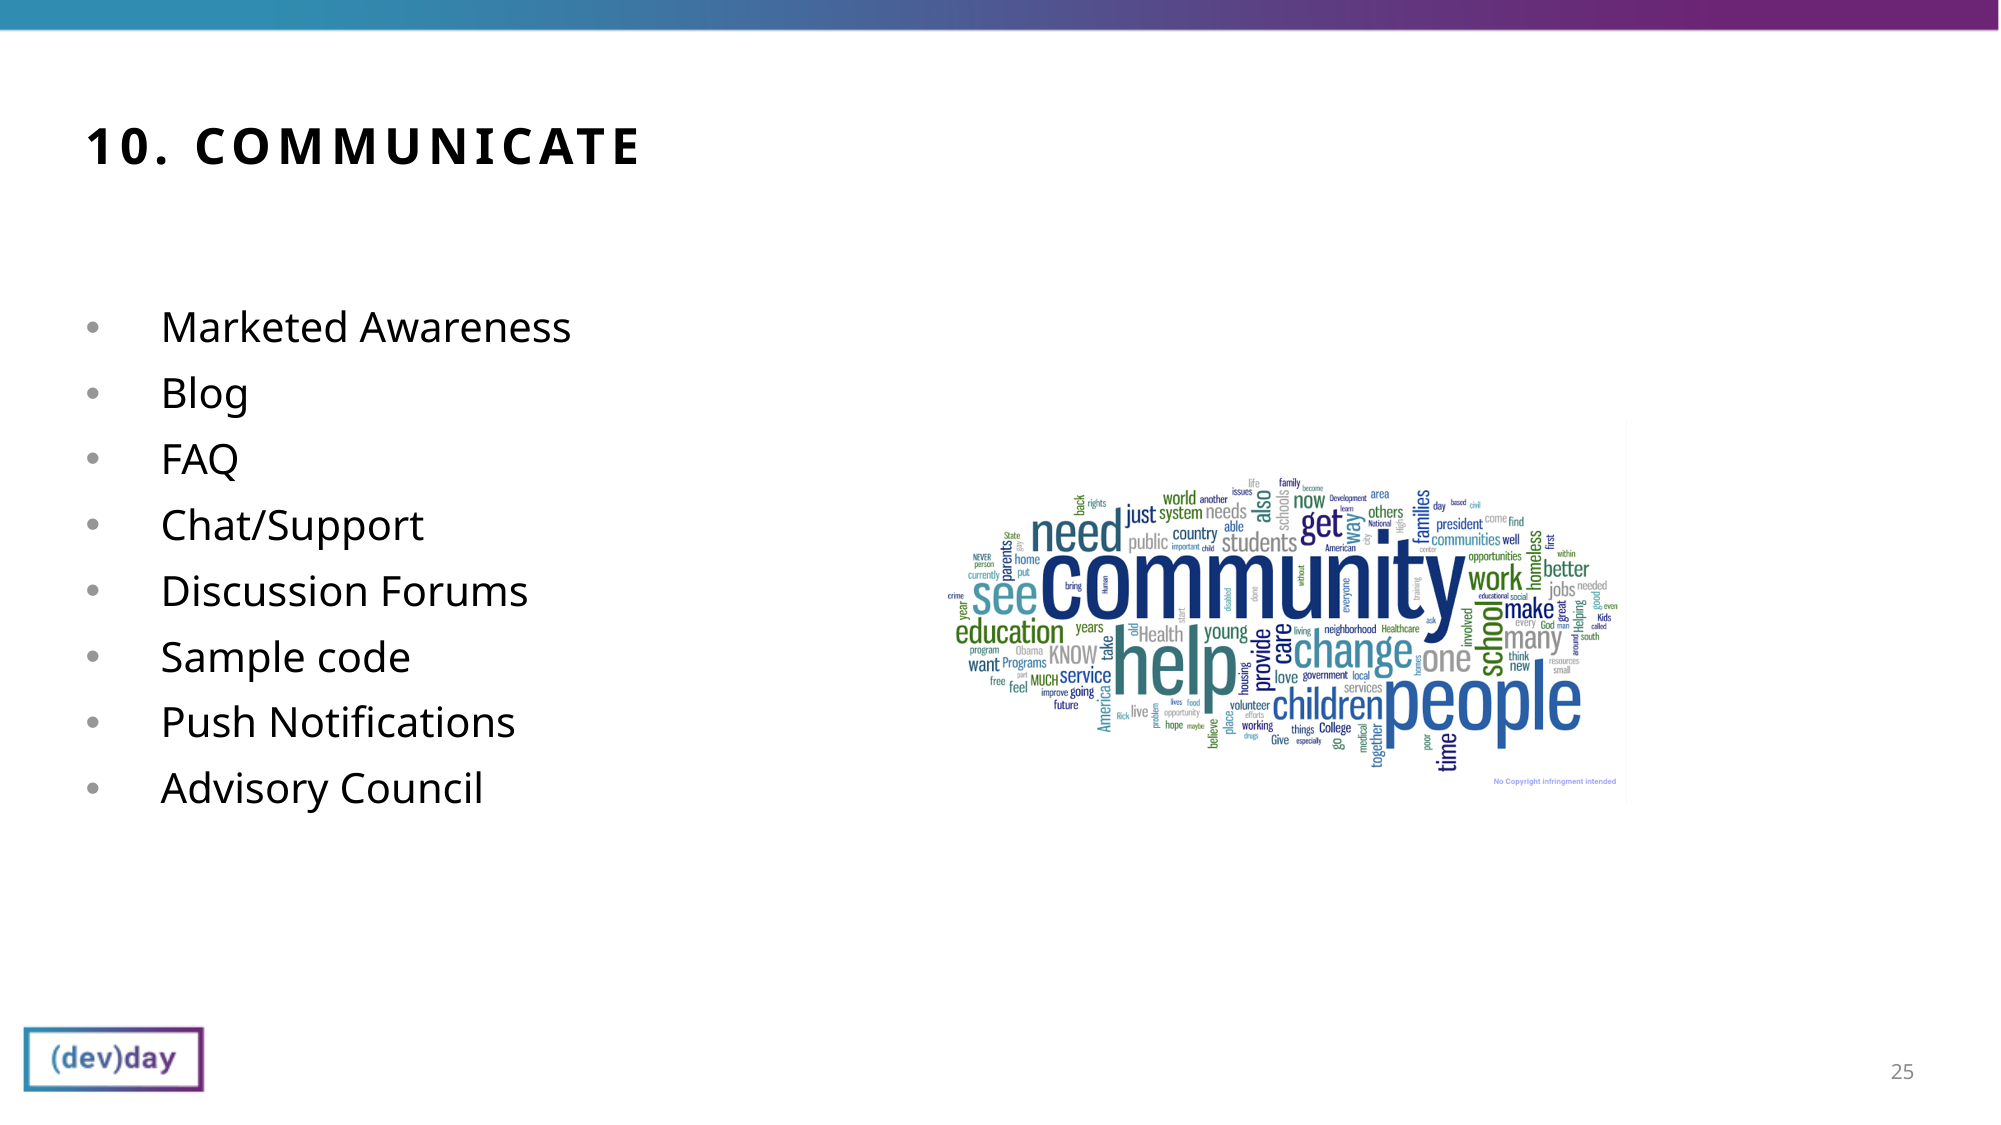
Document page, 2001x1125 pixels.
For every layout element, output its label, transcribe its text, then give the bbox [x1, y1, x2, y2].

slide_number 25 [1479, 1042, 1930, 1103]
list Marketed Awareness Blog FAQ Chat/Support Discussion Forums Sample code Push Notifications Advisory Council [70, 299, 707, 1014]
picture [0, 0, 1999, 1125]
title 10. Communicate [70, 113, 1930, 278]
